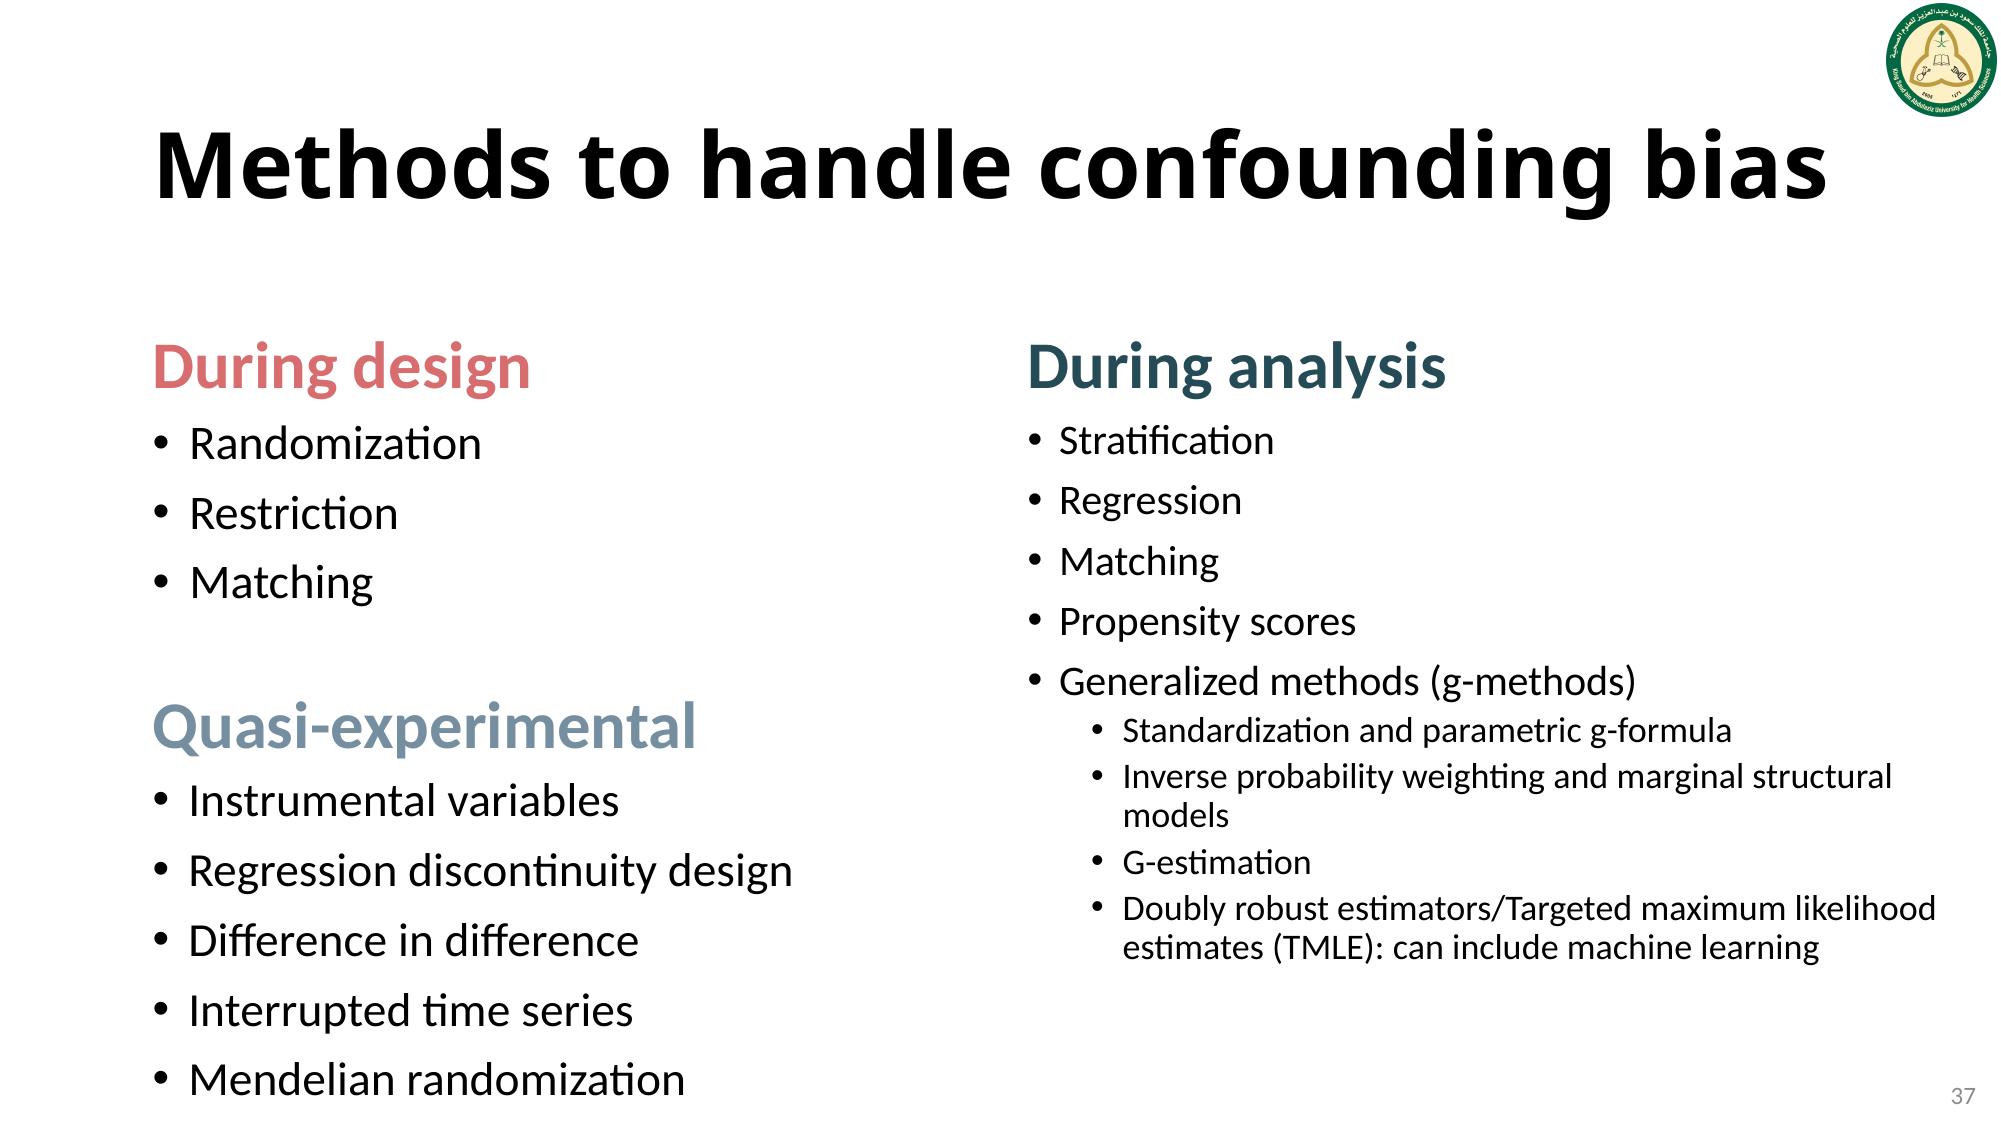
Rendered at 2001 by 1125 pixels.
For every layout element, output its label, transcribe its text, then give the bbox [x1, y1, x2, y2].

list During analysis [1012, 275, 1863, 410]
text_box Quasi-experimental [137, 635, 984, 768]
list Randomization Restriction Matching [137, 410, 984, 619]
list During design [137, 275, 984, 410]
list Stratification Regression Matching Propensity scores Generalized methods (g-methods) Standardization and parametric g-formula Inverse probability weighting and marginal structural models G-estimation Doubly robust estimators/Targeted maximum likelihood estimates (TMLE): can include machine learning [1012, 410, 1961, 1016]
text_box Instrumental variables Regression discontinuity design Difference in difference Interrupted time series Mendelian randomization [137, 768, 984, 1115]
title Methods to handle confounding bias [137, 59, 1863, 278]
picture [1886, 3, 1997, 117]
slide_number 37 [1541, 1065, 1991, 1125]
